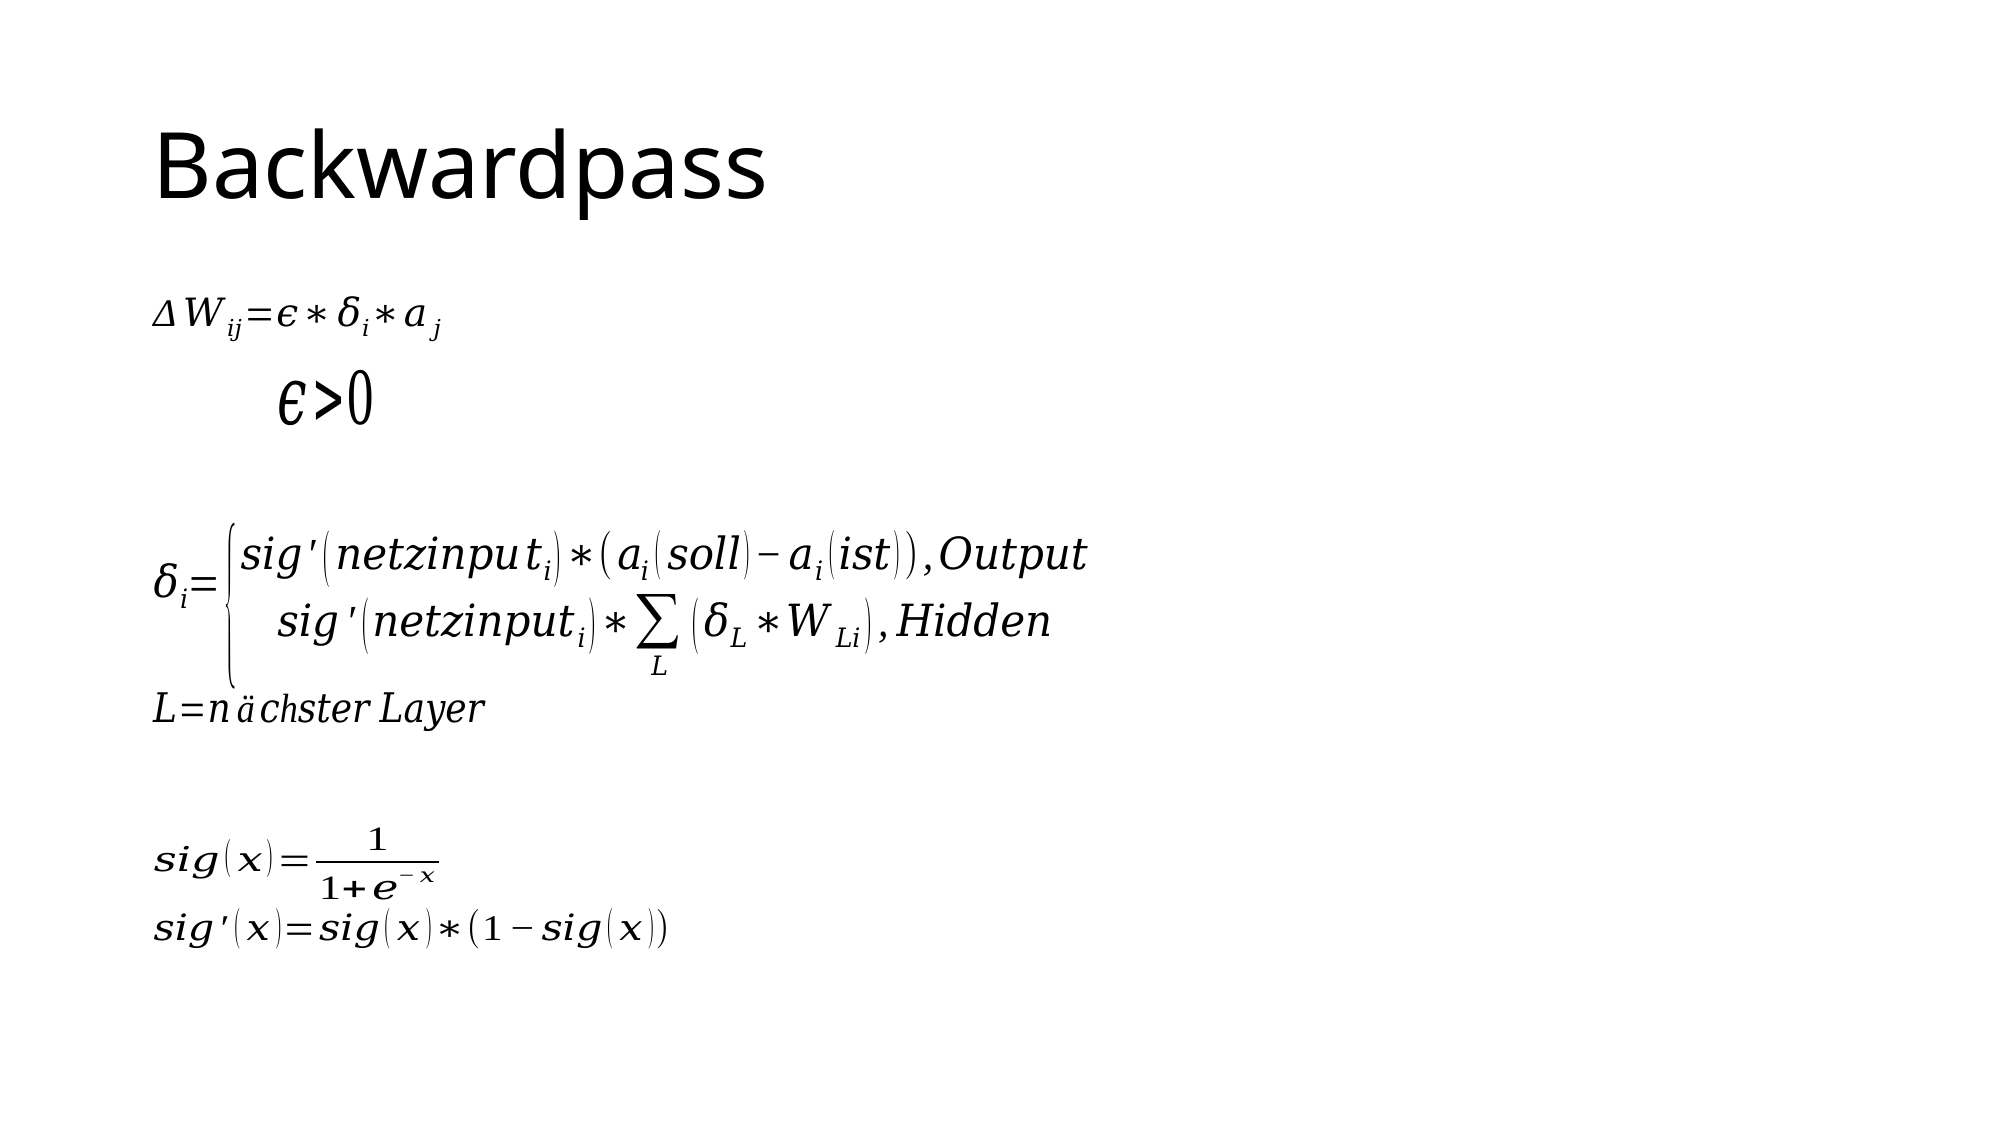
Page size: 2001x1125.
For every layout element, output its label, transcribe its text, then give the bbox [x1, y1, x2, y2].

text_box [150, 519, 1092, 732]
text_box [150, 292, 442, 444]
title Backwardpass [137, 59, 1863, 278]
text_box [150, 820, 671, 952]
